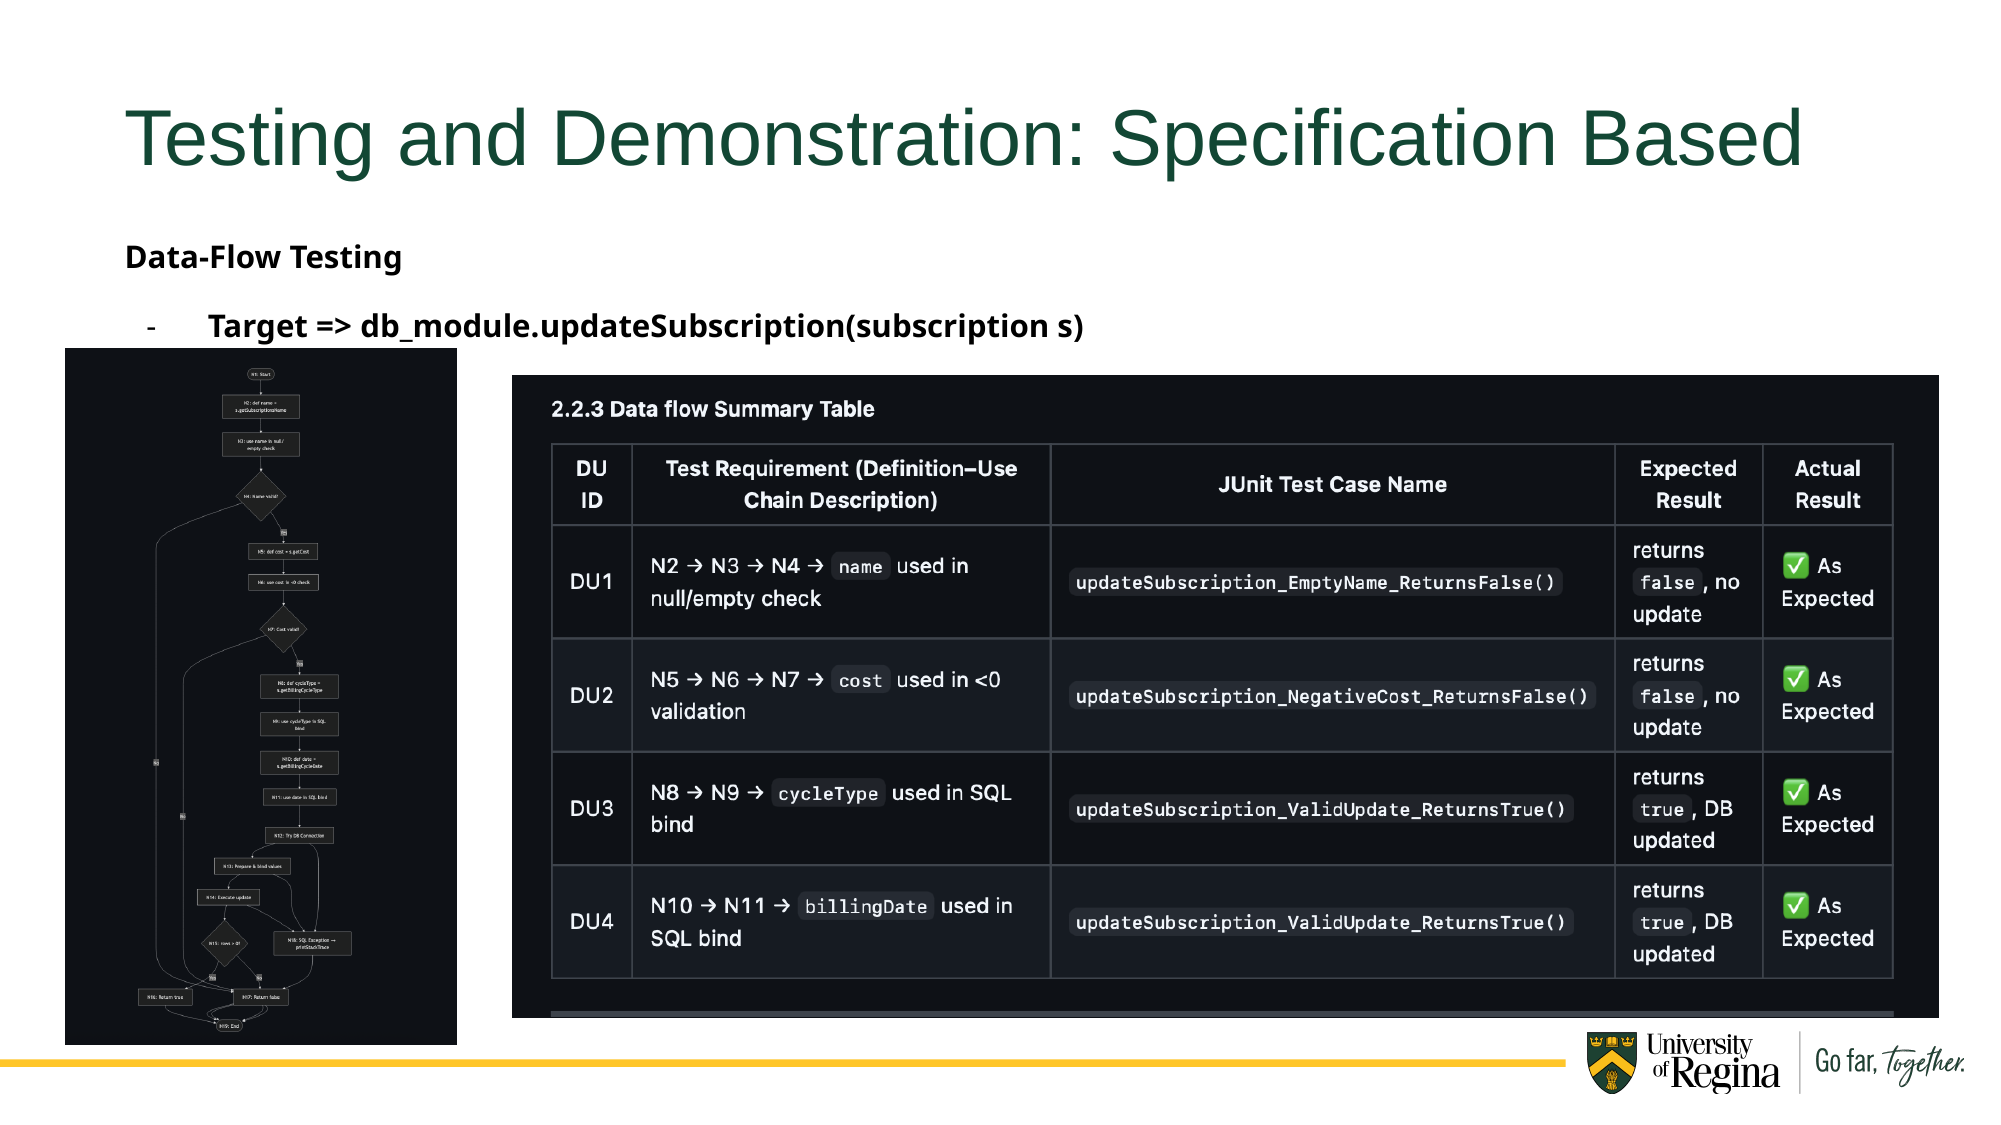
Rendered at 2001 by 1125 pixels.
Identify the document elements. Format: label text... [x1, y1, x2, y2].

text_box Data-Flow Testing Target => db_module.updateSubscription(subscription s) [109, 234, 1871, 991]
picture [64, 348, 457, 1045]
picture [1587, 1031, 1964, 1094]
list Testing and Demonstration: Specification Based [109, 89, 1891, 213]
picture [512, 375, 1939, 1018]
